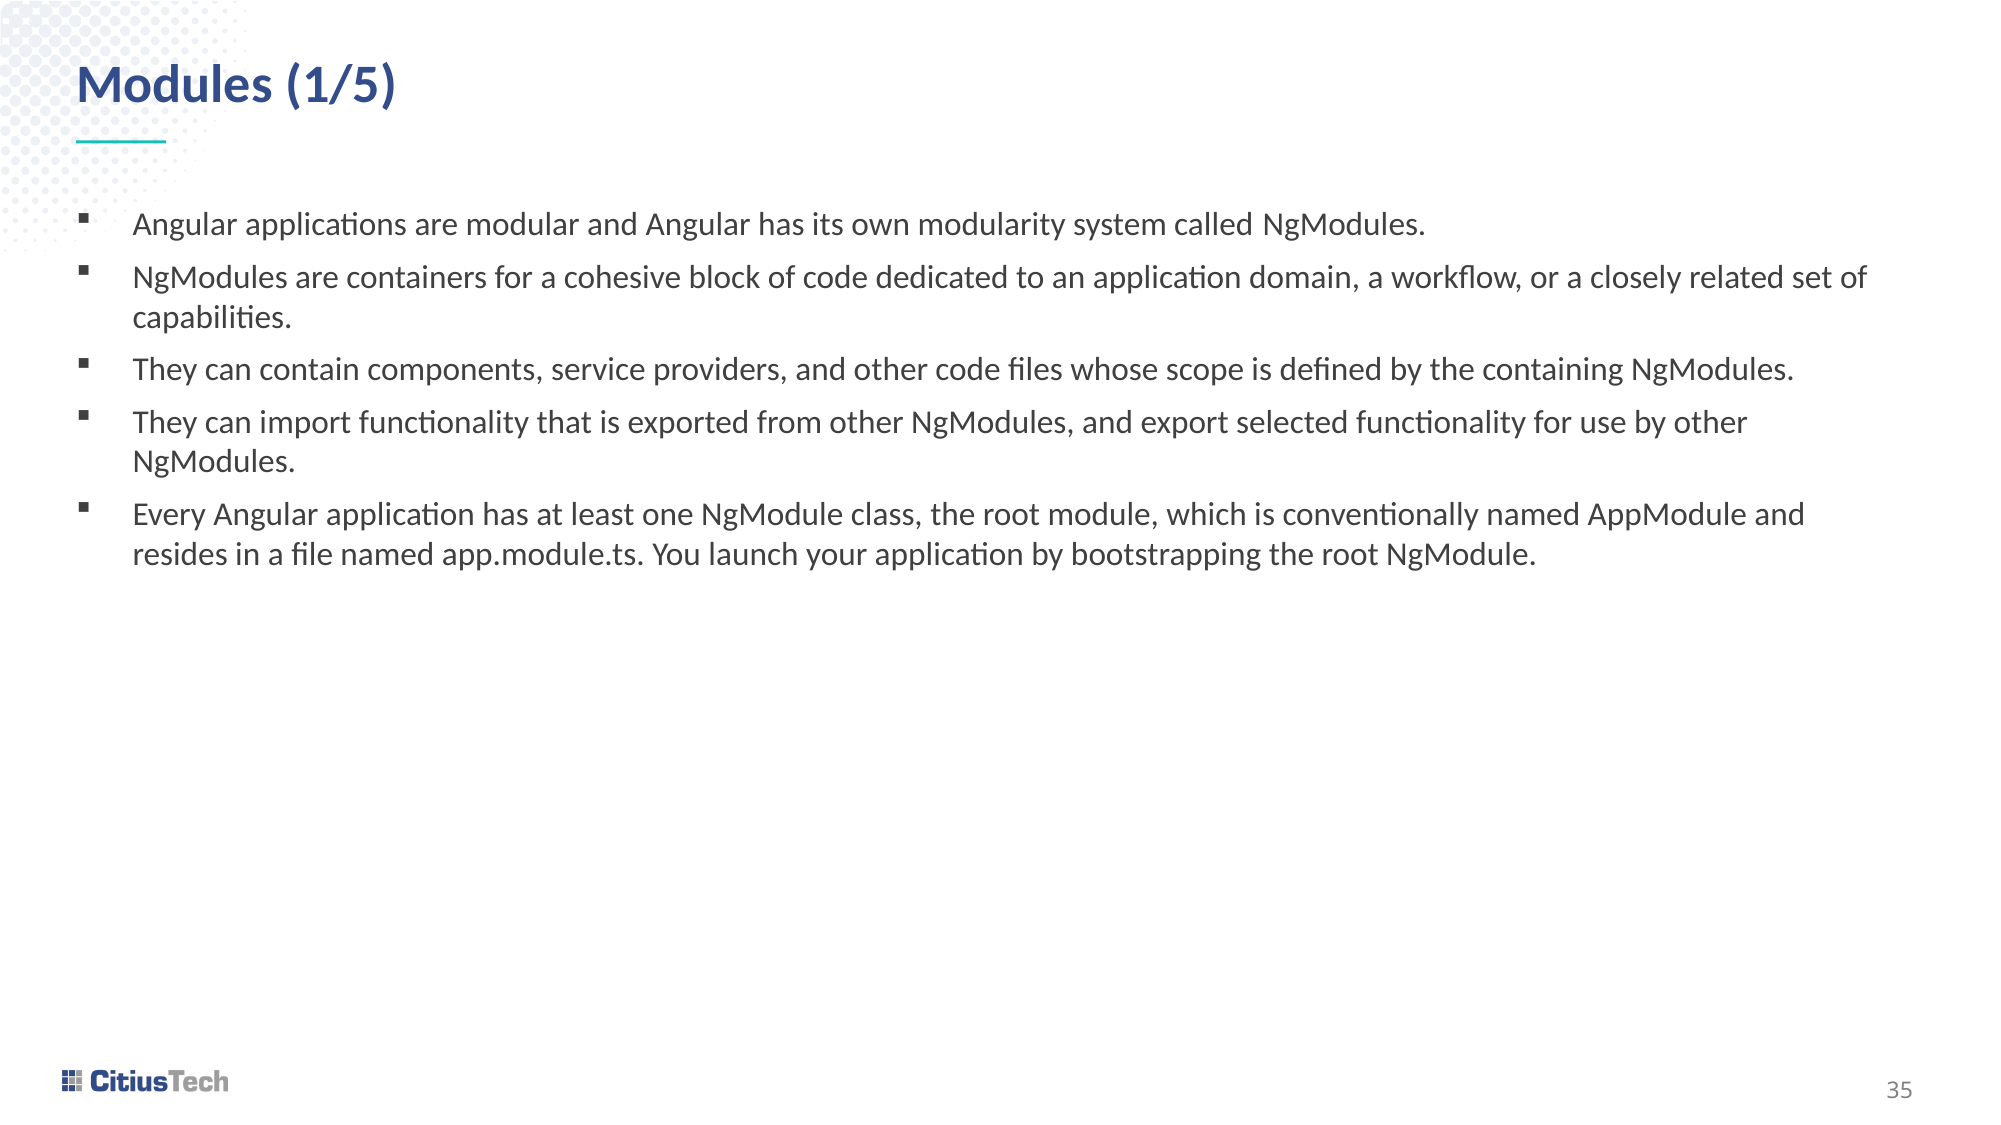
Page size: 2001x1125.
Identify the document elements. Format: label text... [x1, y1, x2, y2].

text_box Angular applications are modular and Angular has its own modularity system called NgModules. NgModules are containers for a cohesive block of code dedicated to an application domain, a workflow, or a closely related set of capabilities. They can contain components, service providers, and other code files whose scope is defined by the containing NgModules. They can import functionality that is exported from other NgModules, and export selected functionality for use by other NgModules. Every Angular application has at least one NgModule class, the root module, which is conventionally named AppModule and resides in a file named app.module.ts. You launch your application by bootstrapping the root NgModule. [76, 202, 1900, 1026]
picture [61, 1069, 228, 1092]
title Modules (1/5) [76, 30, 1802, 131]
